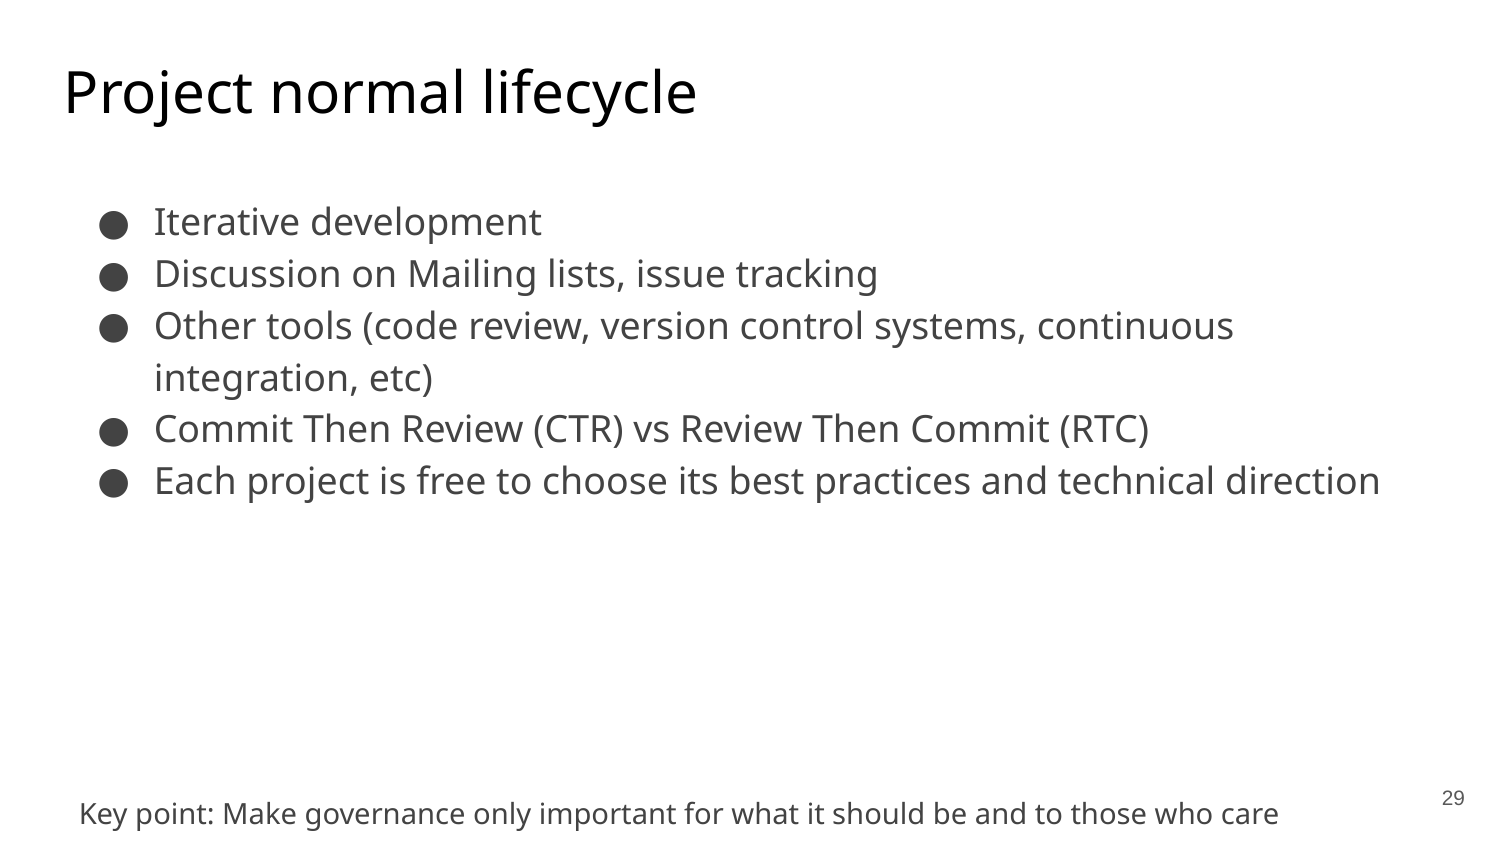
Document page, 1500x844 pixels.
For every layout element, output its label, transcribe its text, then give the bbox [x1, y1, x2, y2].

list Iterative development Discussion on Mailing lists, issue tracking Other tools (code review, version control systems, continuous integration, etc) Commit Then Review (CTR) vs Review Then Commit (RTC) Each project is free to choose its best practices and technical direction Key point: Make governance only important for what it should be and to those who care [63, 176, 1462, 737]
slide_number ‹#› [1389, 764, 1480, 830]
title Project normal lifecycle [63, 48, 1462, 142]
